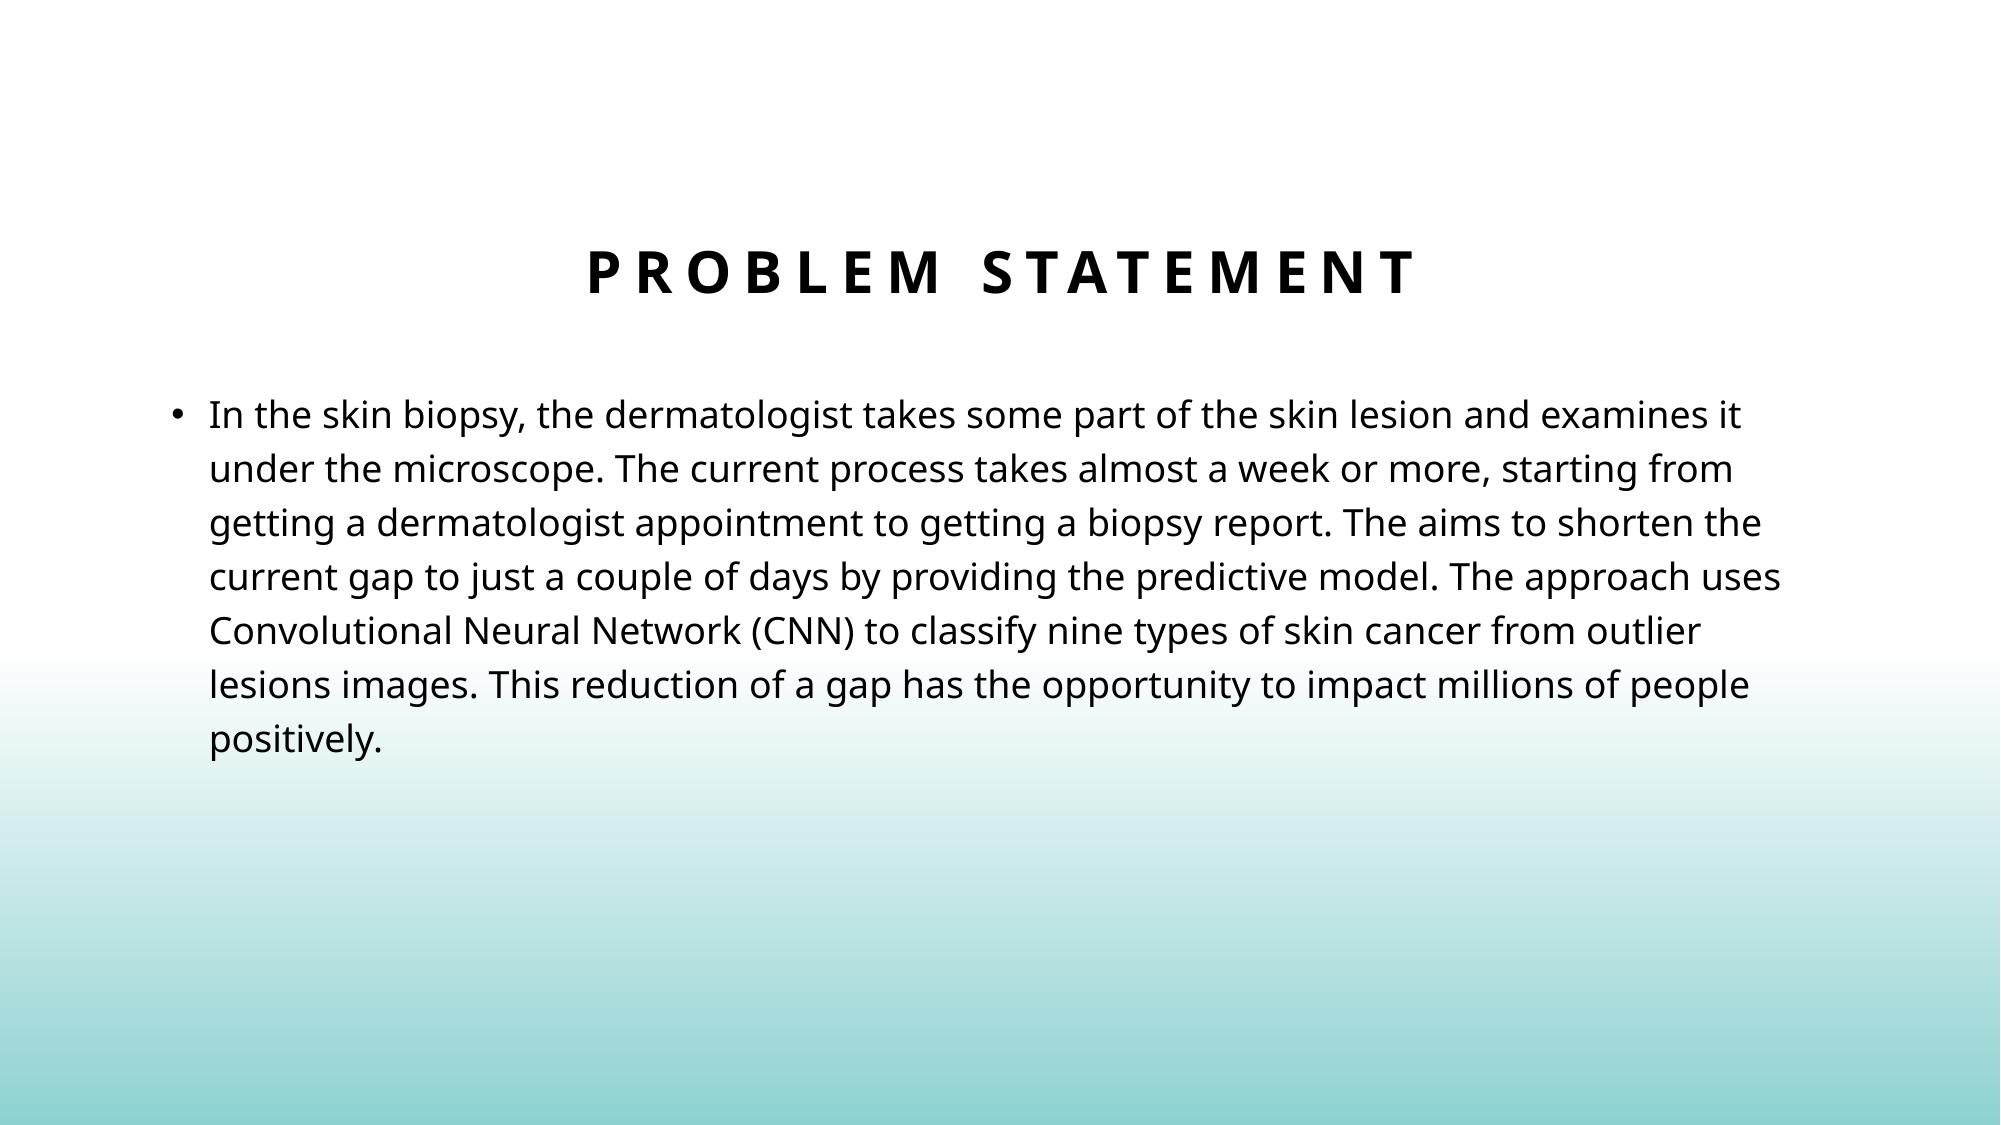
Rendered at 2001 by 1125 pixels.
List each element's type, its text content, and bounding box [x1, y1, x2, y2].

list In the skin biopsy, the dermatologist takes some part of the skin lesion and examines it under the microscope. The current process takes almost a week or more, starting from getting a dermatologist appointment to getting a biopsy report. The aims to shorten the current gap to just a couple of days by providing the predictive model. The approach uses Convolutional Neural Network (CNN) to classify nine types of skin cancer from outlier lesions images. This reduction of a gap has the opportunity to impact millions of people positively. [156, 375, 1844, 1014]
title Problem Statement [156, 124, 1844, 313]
